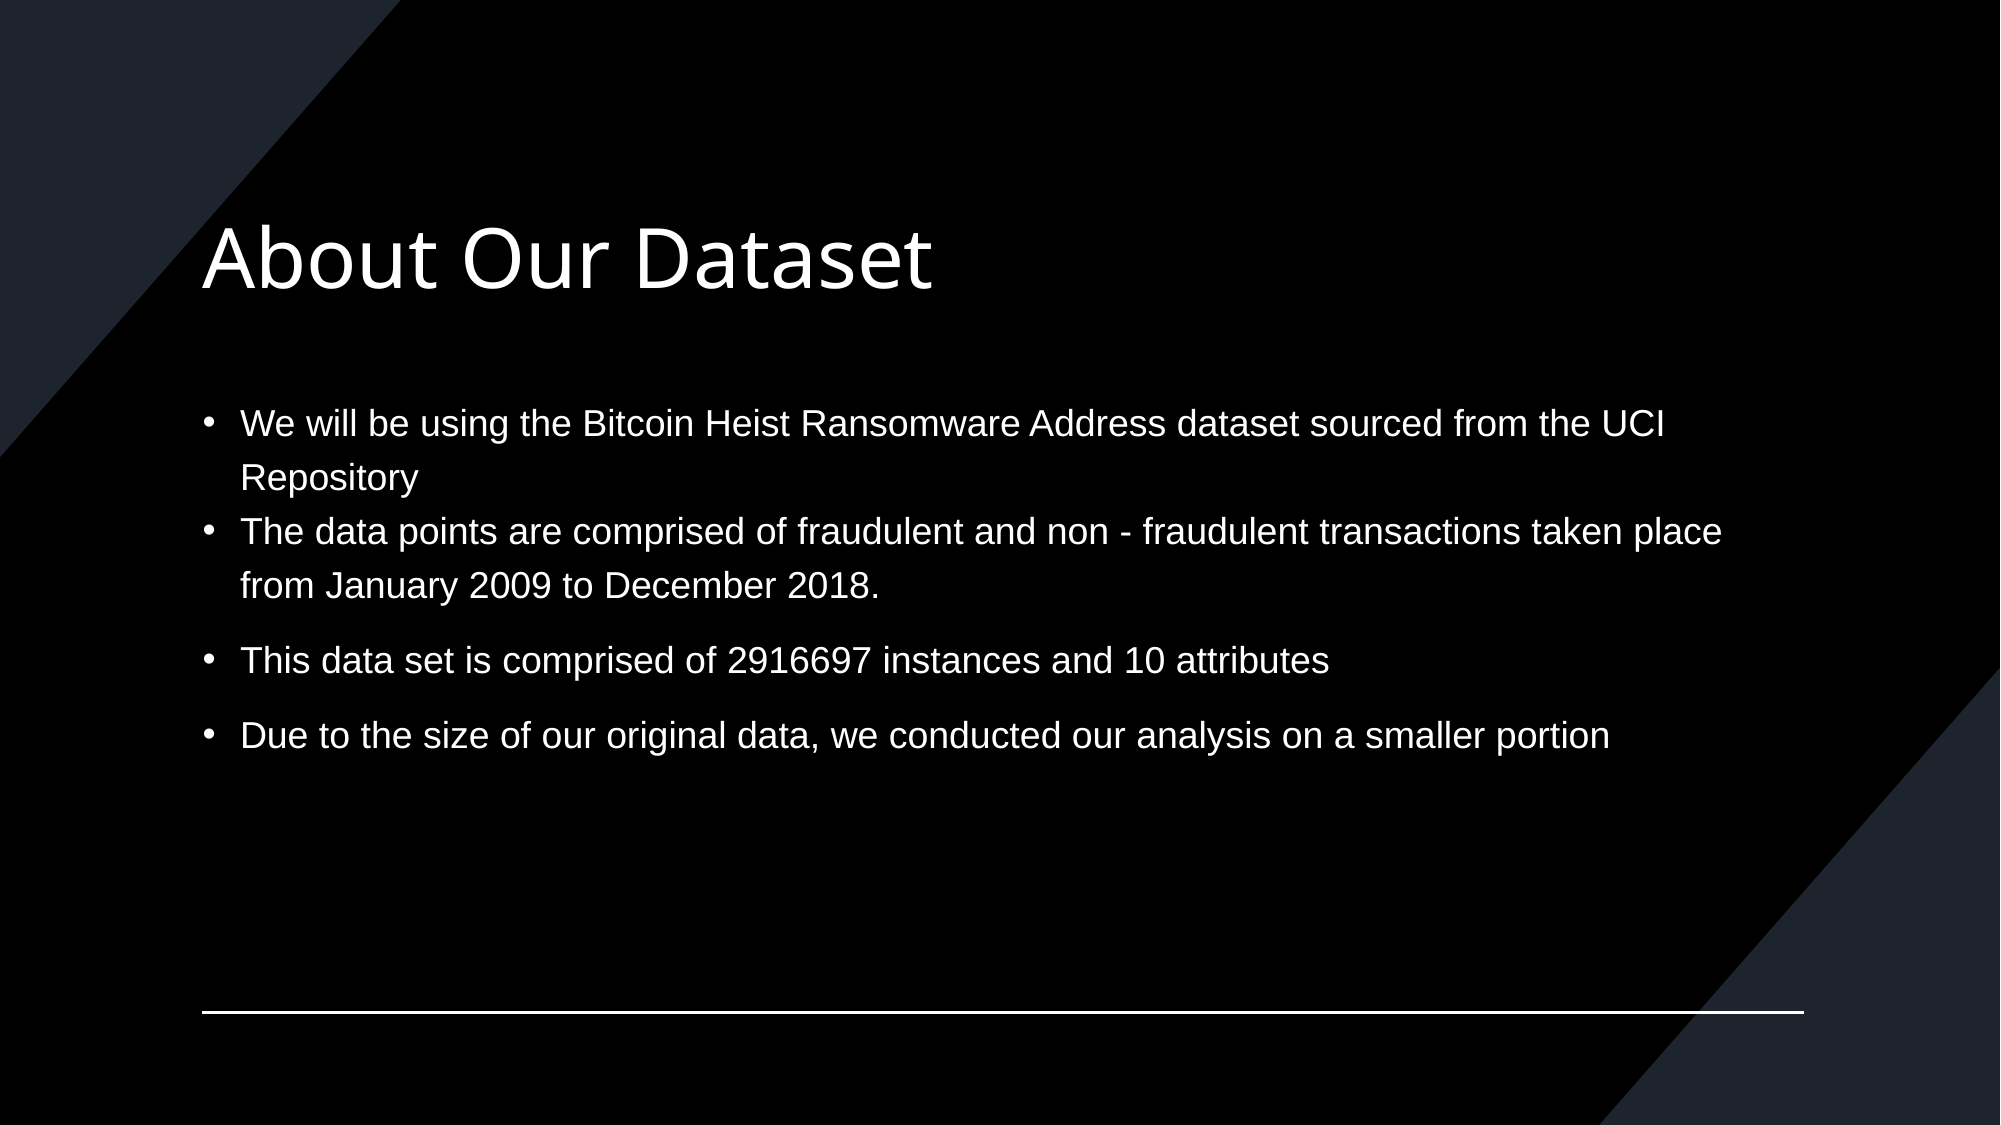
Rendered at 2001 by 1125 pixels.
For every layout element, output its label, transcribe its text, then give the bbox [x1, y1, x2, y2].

title About Our Dataset [187, 143, 1813, 367]
list We will be using the Bitcoin Heist Ransomware Address dataset sourced from the UCI Repository The data points are comprised of fraudulent and non - fraudulent transactions taken place from January 2009 to December 2018. This data set is comprised of 2916697 instances and 10 attributes Due to the size of our original data, we conducted our analysis on a smaller portion [187, 382, 1813, 968]
